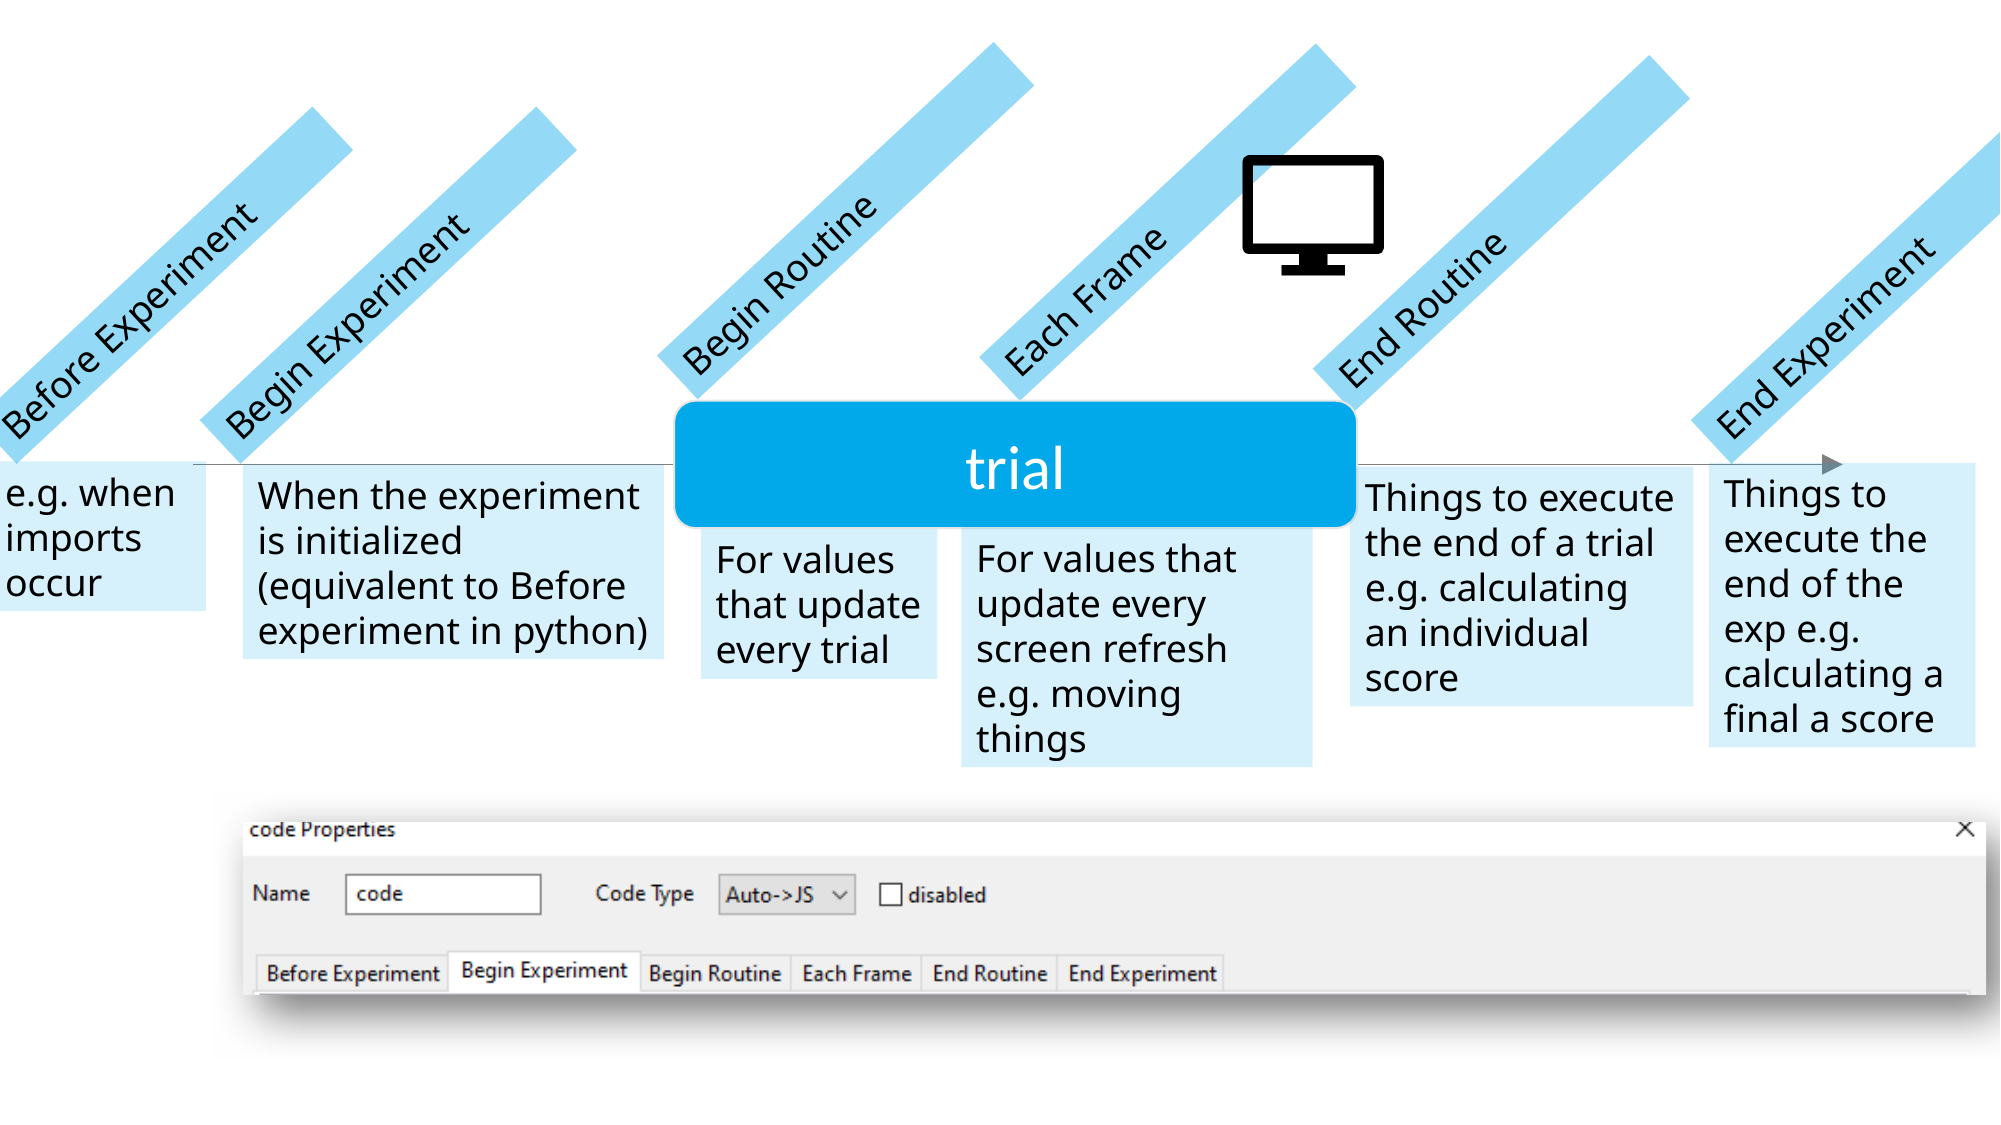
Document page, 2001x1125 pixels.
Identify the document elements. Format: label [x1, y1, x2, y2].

text_box [0, 130, 2000, 995]
